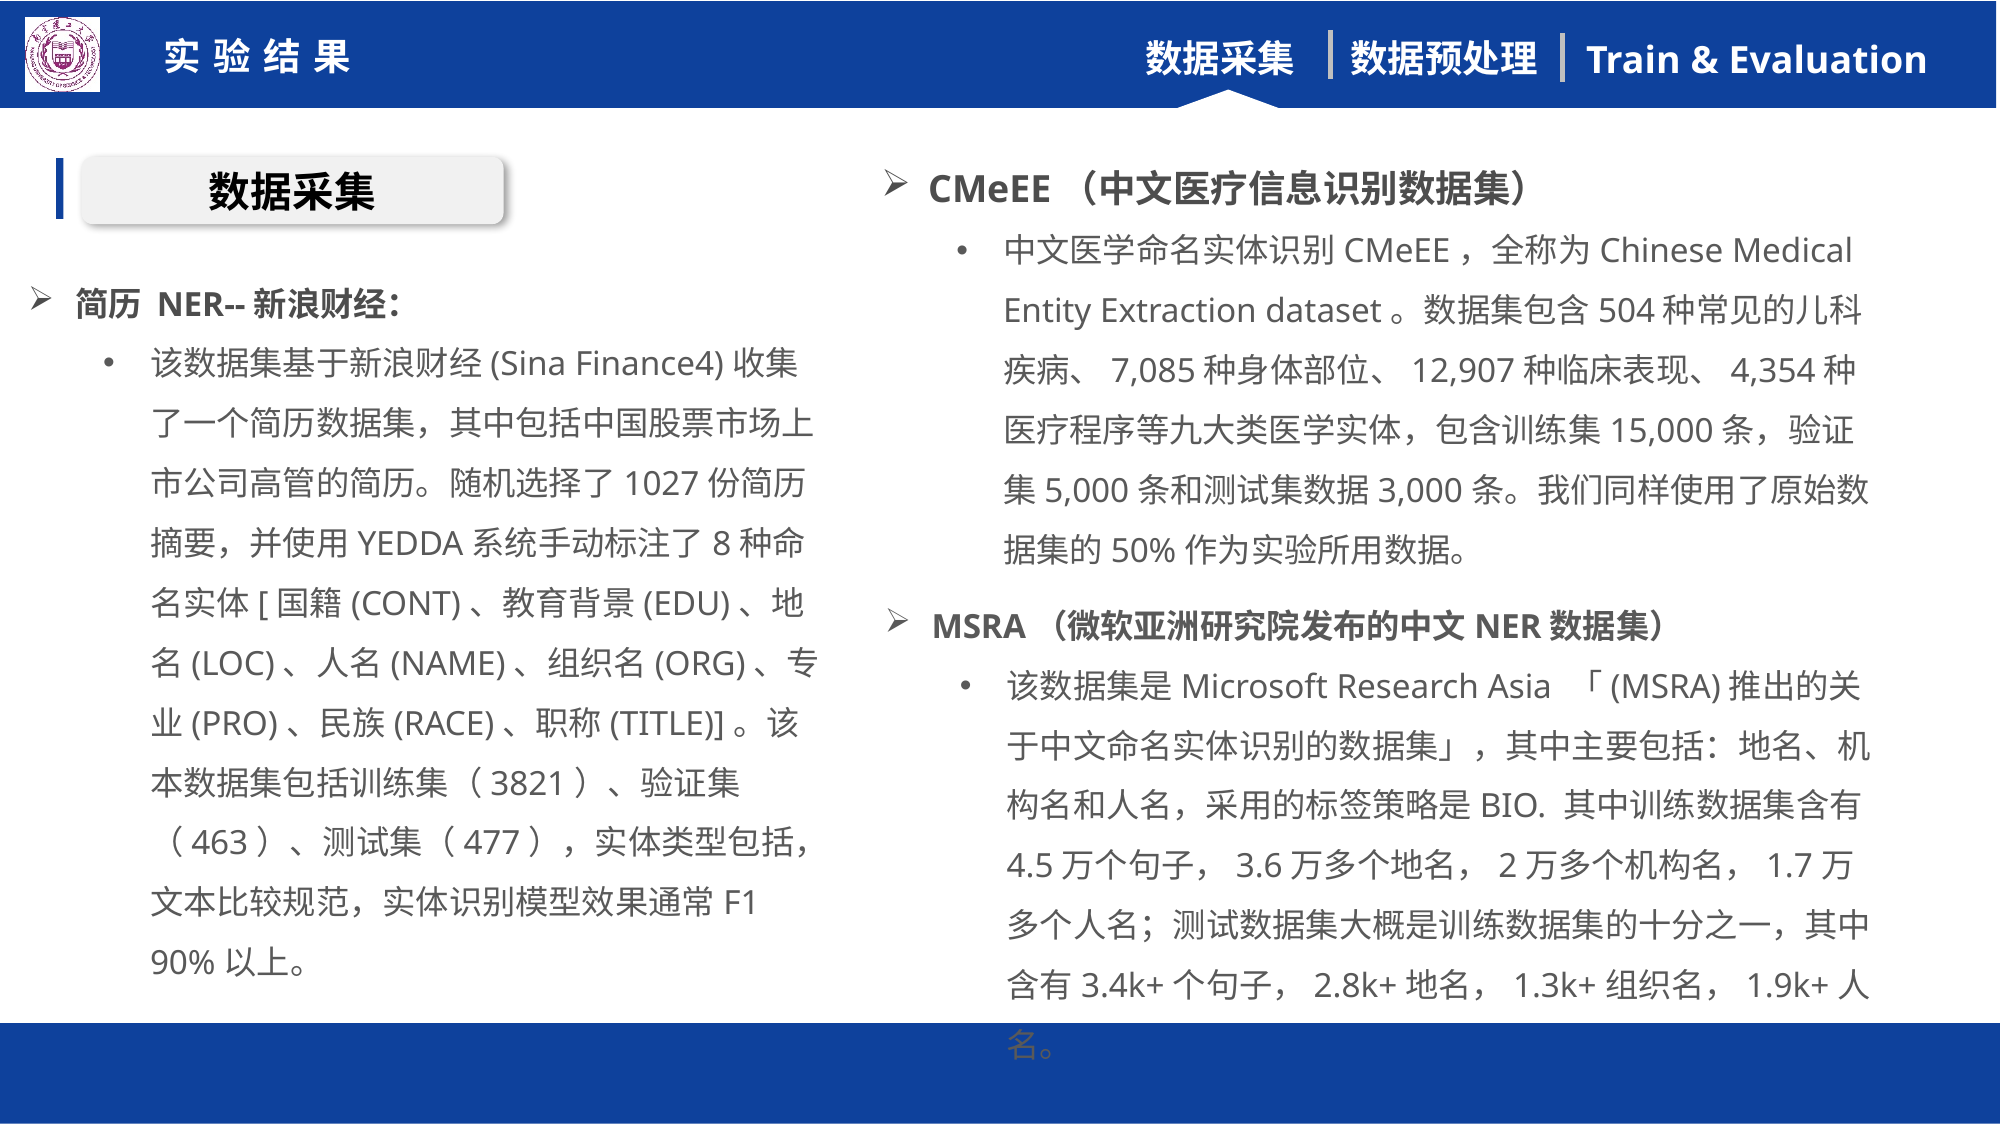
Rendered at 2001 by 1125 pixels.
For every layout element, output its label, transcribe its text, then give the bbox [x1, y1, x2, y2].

text_box MSRA（微软亚洲研究院发布的中文NER数据集） 该数据集是Microsoft Research Asia 「(MSRA)推出的关于中文命名实体识别的数据集」，其中主要包括：地名、机构名和人名，采用的标签策略是BIO. 其中训练数据集含有4.5万个句子，3.6万多个地名，2万多个机构名，1.7万多个人名；测试数据集大概是训练数据集的十分之一，其中含有3.4k+个句子，2.8k+地名，1.3k+组织名，1.9k+人名。 [870, 577, 1890, 1072]
text_box CMeEE（中文医疗信息识别数据集） 中文医学命名实体识别CMeEE，全称为Chinese Medical Entity Extraction dataset。数据集包含504种常见的儿科疾病、7,085种身体部位、12,907种临床表现、4,354种医疗程序等九大类医学实体，包含训练集15,000条，验证集5,000条和测试集数据3,000条。我们同样使用了原始数据集的50%作为实验所用数据。 [866, 157, 1886, 577]
text_box 简历 NER--新浪财经： 该数据集基于新浪财经(Sina Finance4)收集了一个简历数据集，其中包括中国股票市场上市公司高管的简历。随机选择了1027份简历摘要，并使用YEDDA系统手动标注了8种命名实体[国籍(CONT)、教育背景(EDU)、地名(LOC)、人名(NAME)、组织名(ORG)、专业(PRO)、民族(RACE)、职称(TITLE)]。该本数据集包括训练集（3821）、验证集（463）、测试集（477），实体类型包括，文本比较规范，实体识别模型效果通常F1 90%以上。 [13, 255, 847, 989]
text_box 数据采集 [80, 155, 505, 226]
text_box [0, 1022, 2000, 1125]
text_box [55, 157, 65, 220]
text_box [0, 1, 1997, 114]
